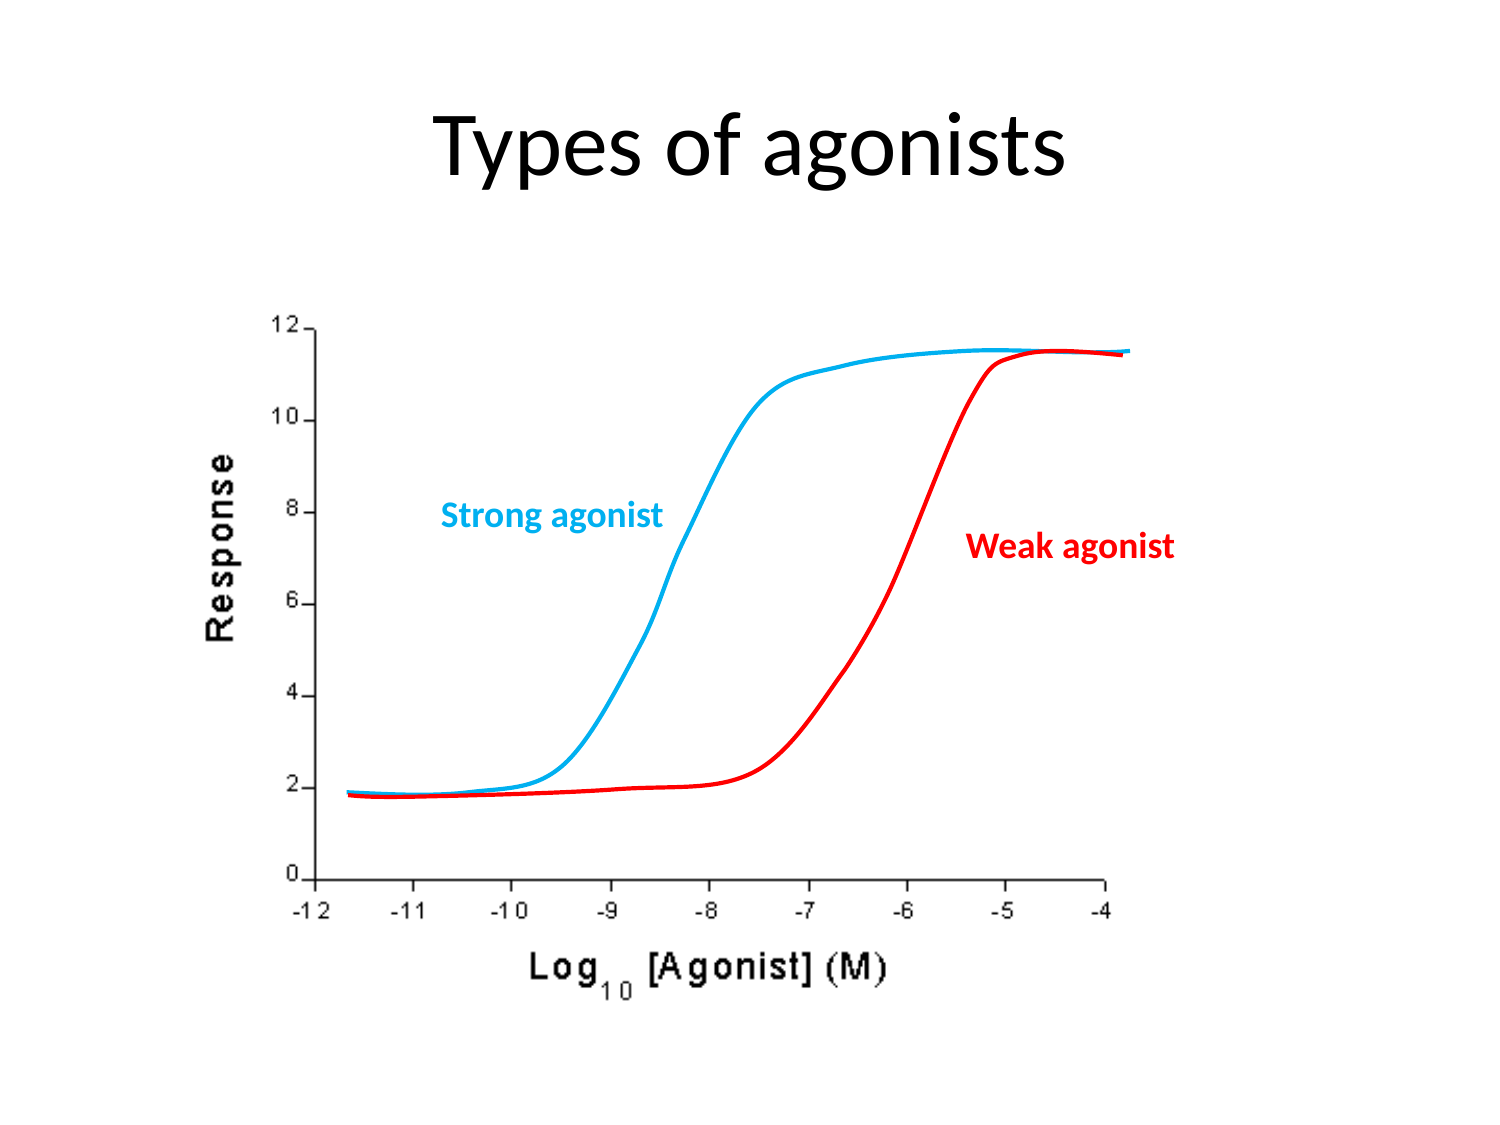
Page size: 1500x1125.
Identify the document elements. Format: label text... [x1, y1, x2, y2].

title Types of agonists [75, 45, 1425, 233]
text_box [124, 224, 1255, 1011]
